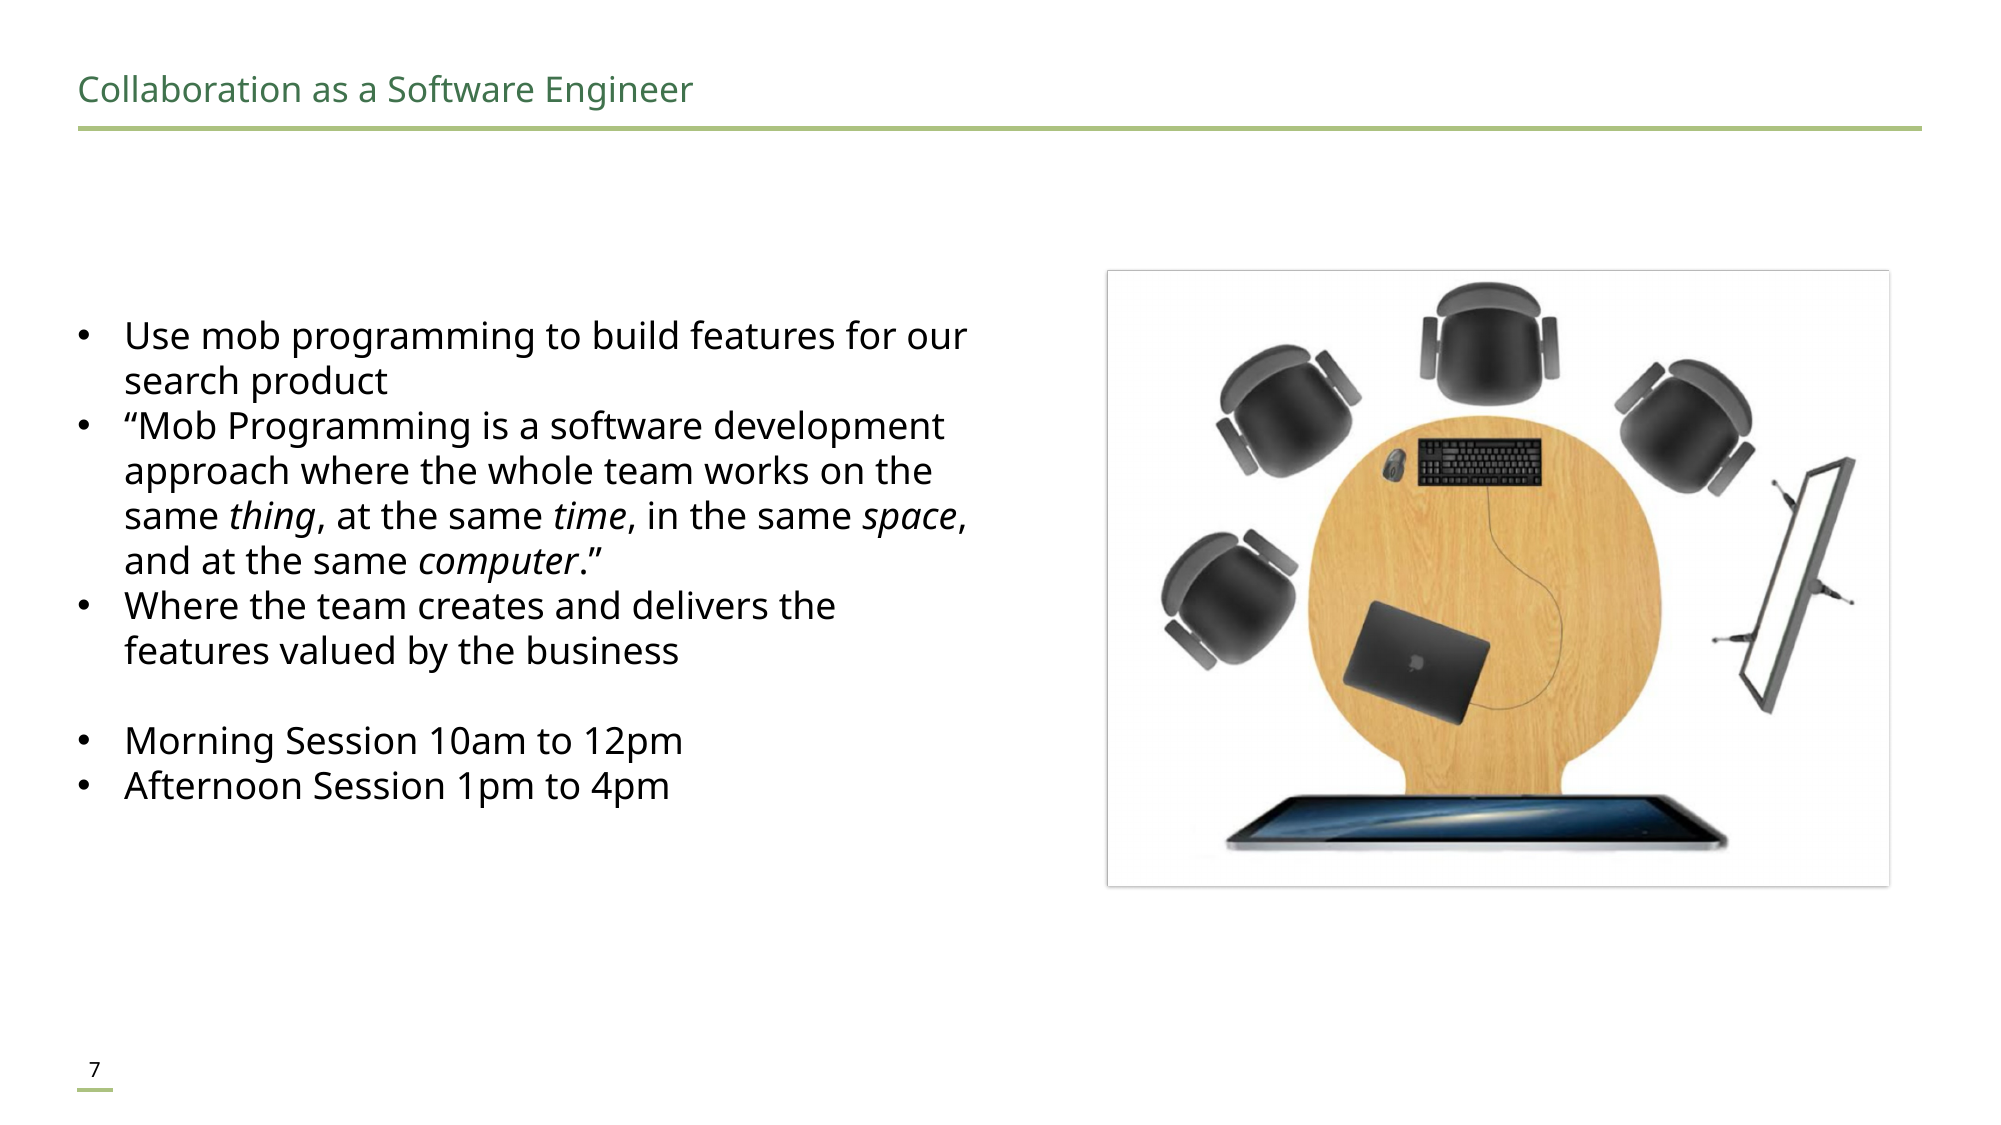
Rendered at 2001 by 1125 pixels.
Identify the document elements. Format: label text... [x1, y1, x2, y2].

text_box Use mob programming to build features for our search product “Mob Programming is a software development approach where the whole team works on the same thing, at the same time, in the same space, and at the same computer.” Where the team creates and delivers the features valued by the business Morning Session 10am to 12pm Afternoon Session 1pm to 4pm [62, 304, 1000, 815]
text_box Collaboration as a Software Engineer [62, 25, 1922, 117]
picture [1103, 268, 1894, 892]
